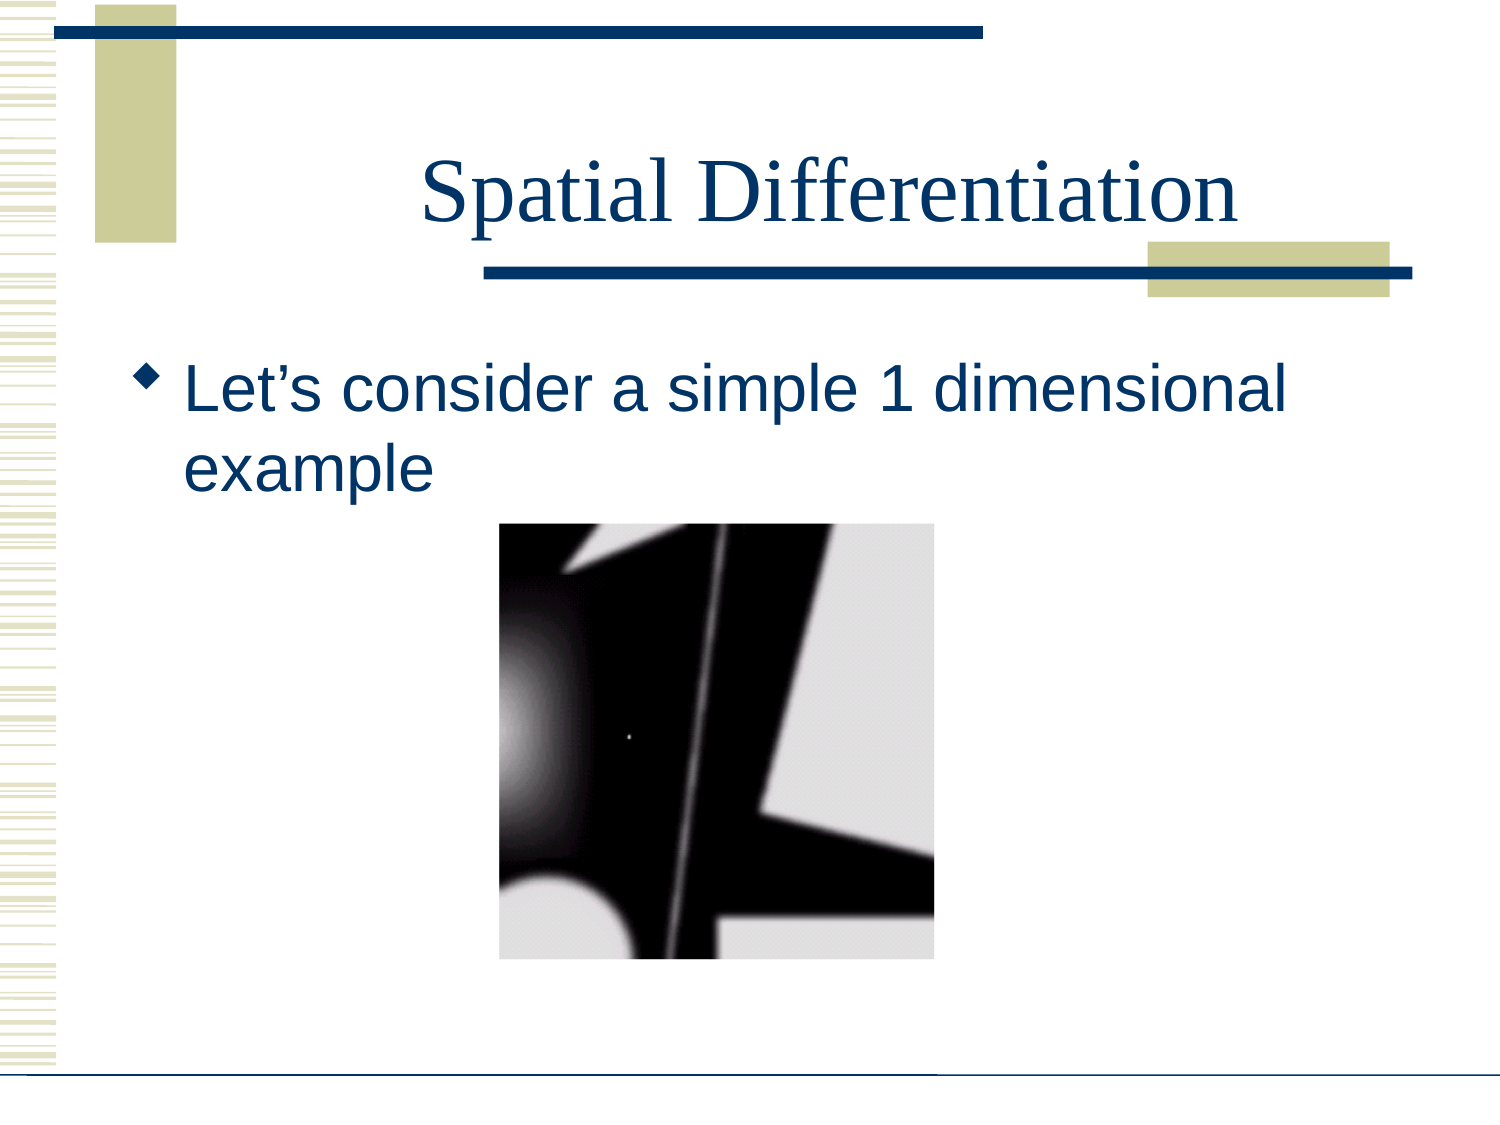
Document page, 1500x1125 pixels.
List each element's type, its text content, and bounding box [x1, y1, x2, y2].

list Let’s consider a simple 1 dimensional example [112, 337, 1430, 538]
picture [491, 515, 938, 963]
title Spatial Differentiation [224, 99, 1436, 288]
